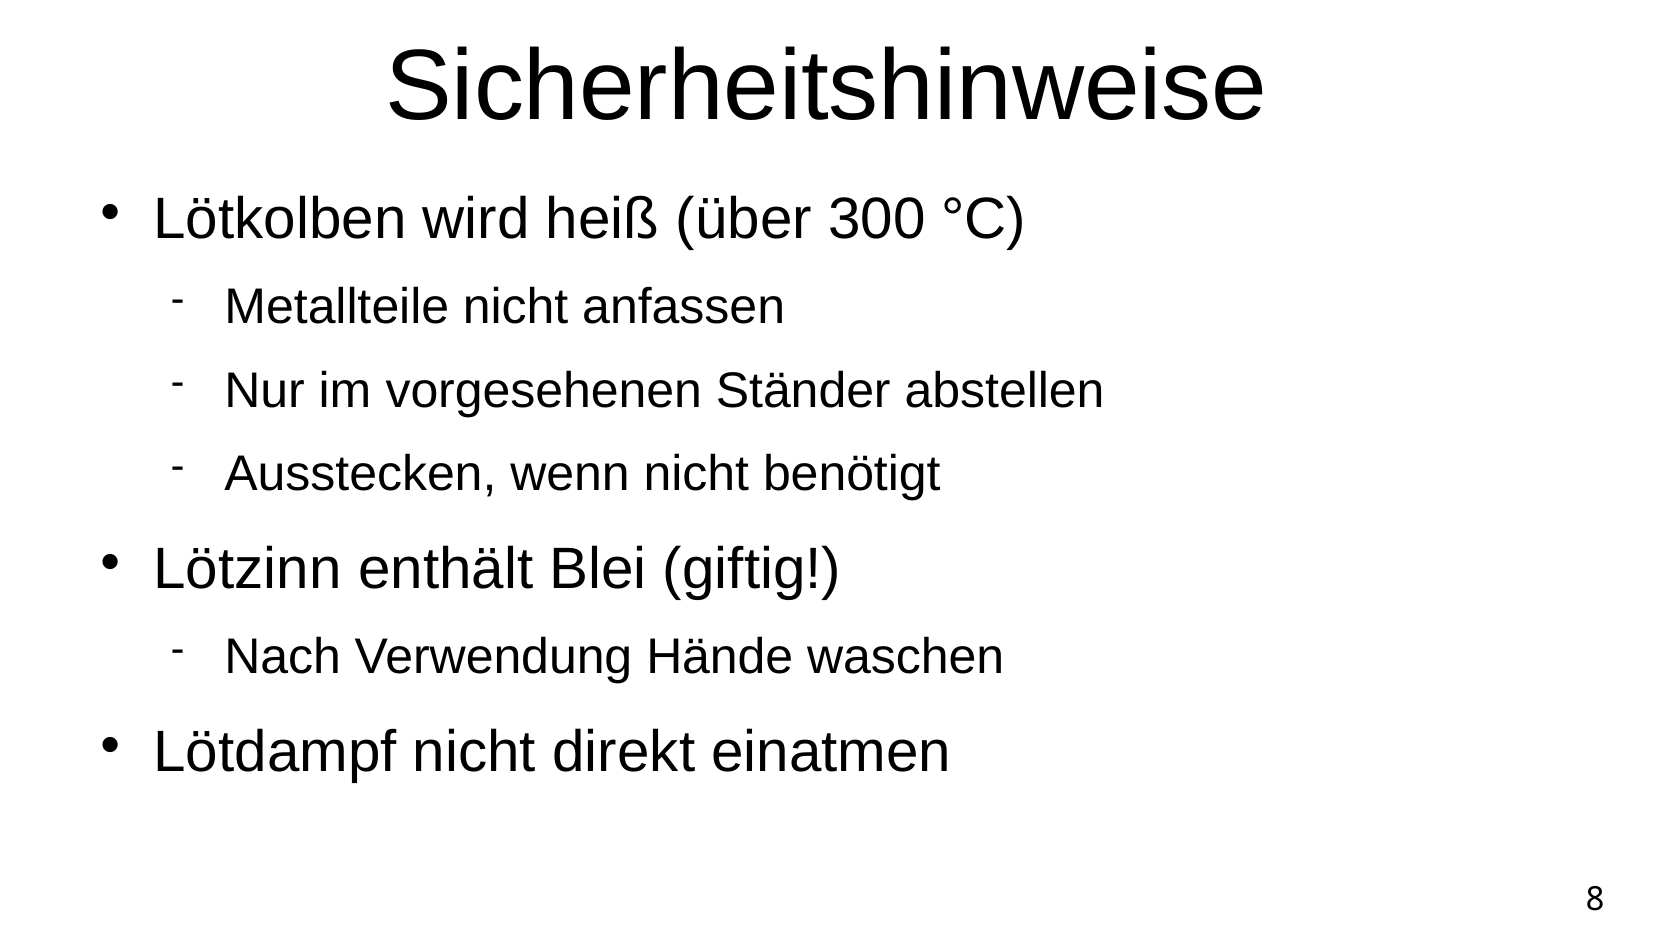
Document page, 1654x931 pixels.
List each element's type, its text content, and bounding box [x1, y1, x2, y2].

text_box Sicherheitshinweise [82, 19, 1571, 140]
text_box Lötkolben wird heiß (über 300 °C) Metallteile nicht anfassen Nur im vorgesehenen Ständer abstellen Ausstecken, wenn nicht benötigt Lötzinn enthält Blei (giftig!) Nach Verwendung Hände waschen Lötdampf nicht direkt einatmen [82, 179, 1571, 810]
